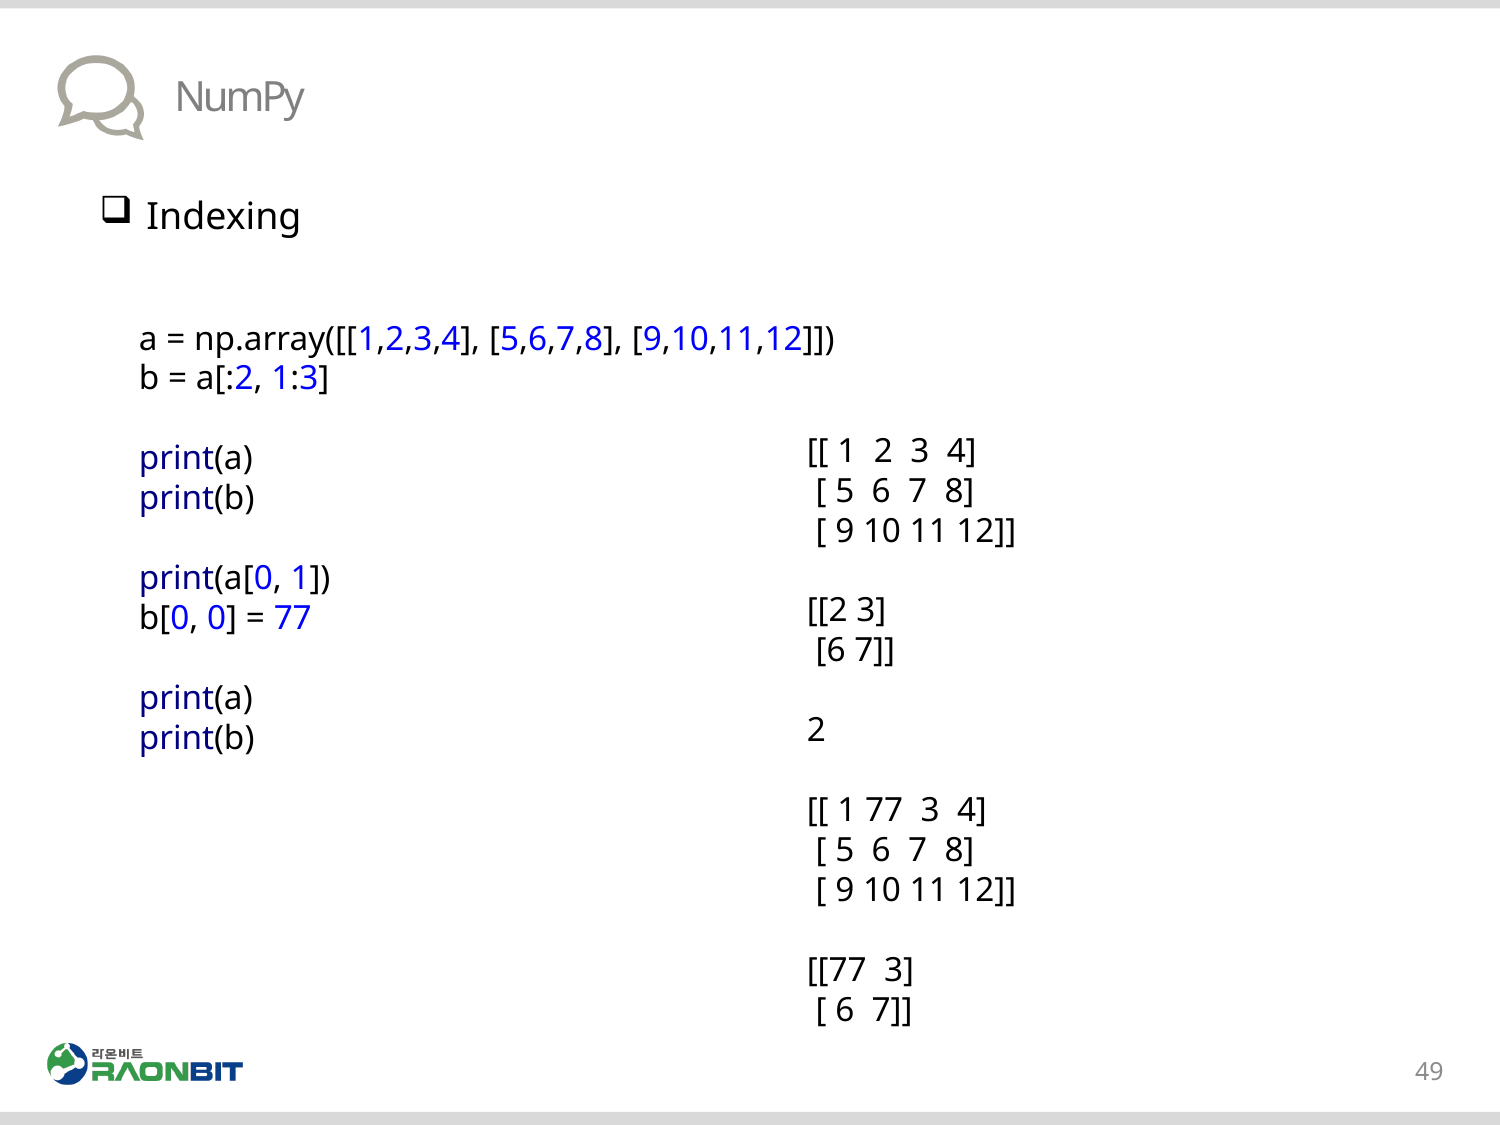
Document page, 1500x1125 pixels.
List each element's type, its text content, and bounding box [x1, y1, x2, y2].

slide_number 49 [1328, 1042, 1459, 1103]
title NumPy [159, 48, 1425, 141]
picture [47, 1043, 243, 1085]
text_box Indexing [84, 184, 317, 245]
text_box [[ 1 2 3 4] [ 5 6 7 8] [ 9 10 11 12]] [[2 3] [6 7]] 2 [[ 1 77 3 4] [ 5 6 7 8] [ 9 10 11 12]] [[77 3] [ 6 7]] [792, 421, 1324, 1036]
text_box a = np.array([[1,2,3,4], [5,6,7,8], [9,10,11,12]]) b = a[:2, 1:3] print(a) print(b) print(a[0, 1]) b[0, 0] = 77 print(a) print(b) [123, 309, 963, 764]
